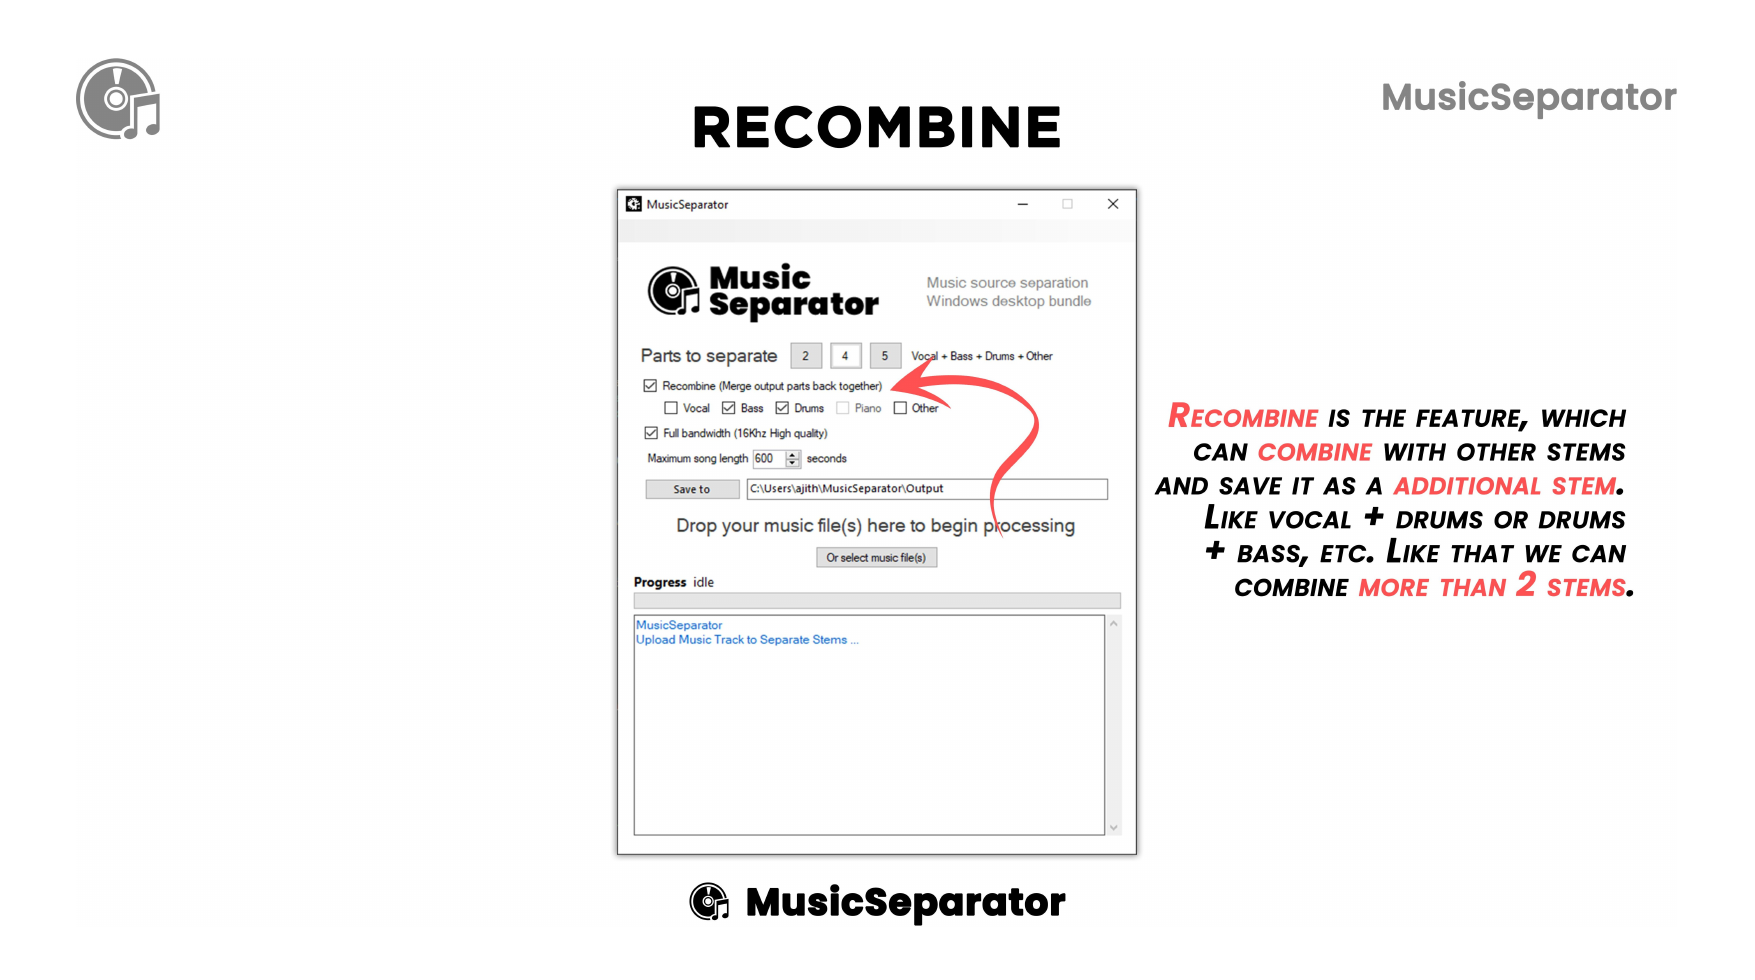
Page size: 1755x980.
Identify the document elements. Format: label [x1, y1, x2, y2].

picture [76, 58, 1678, 927]
